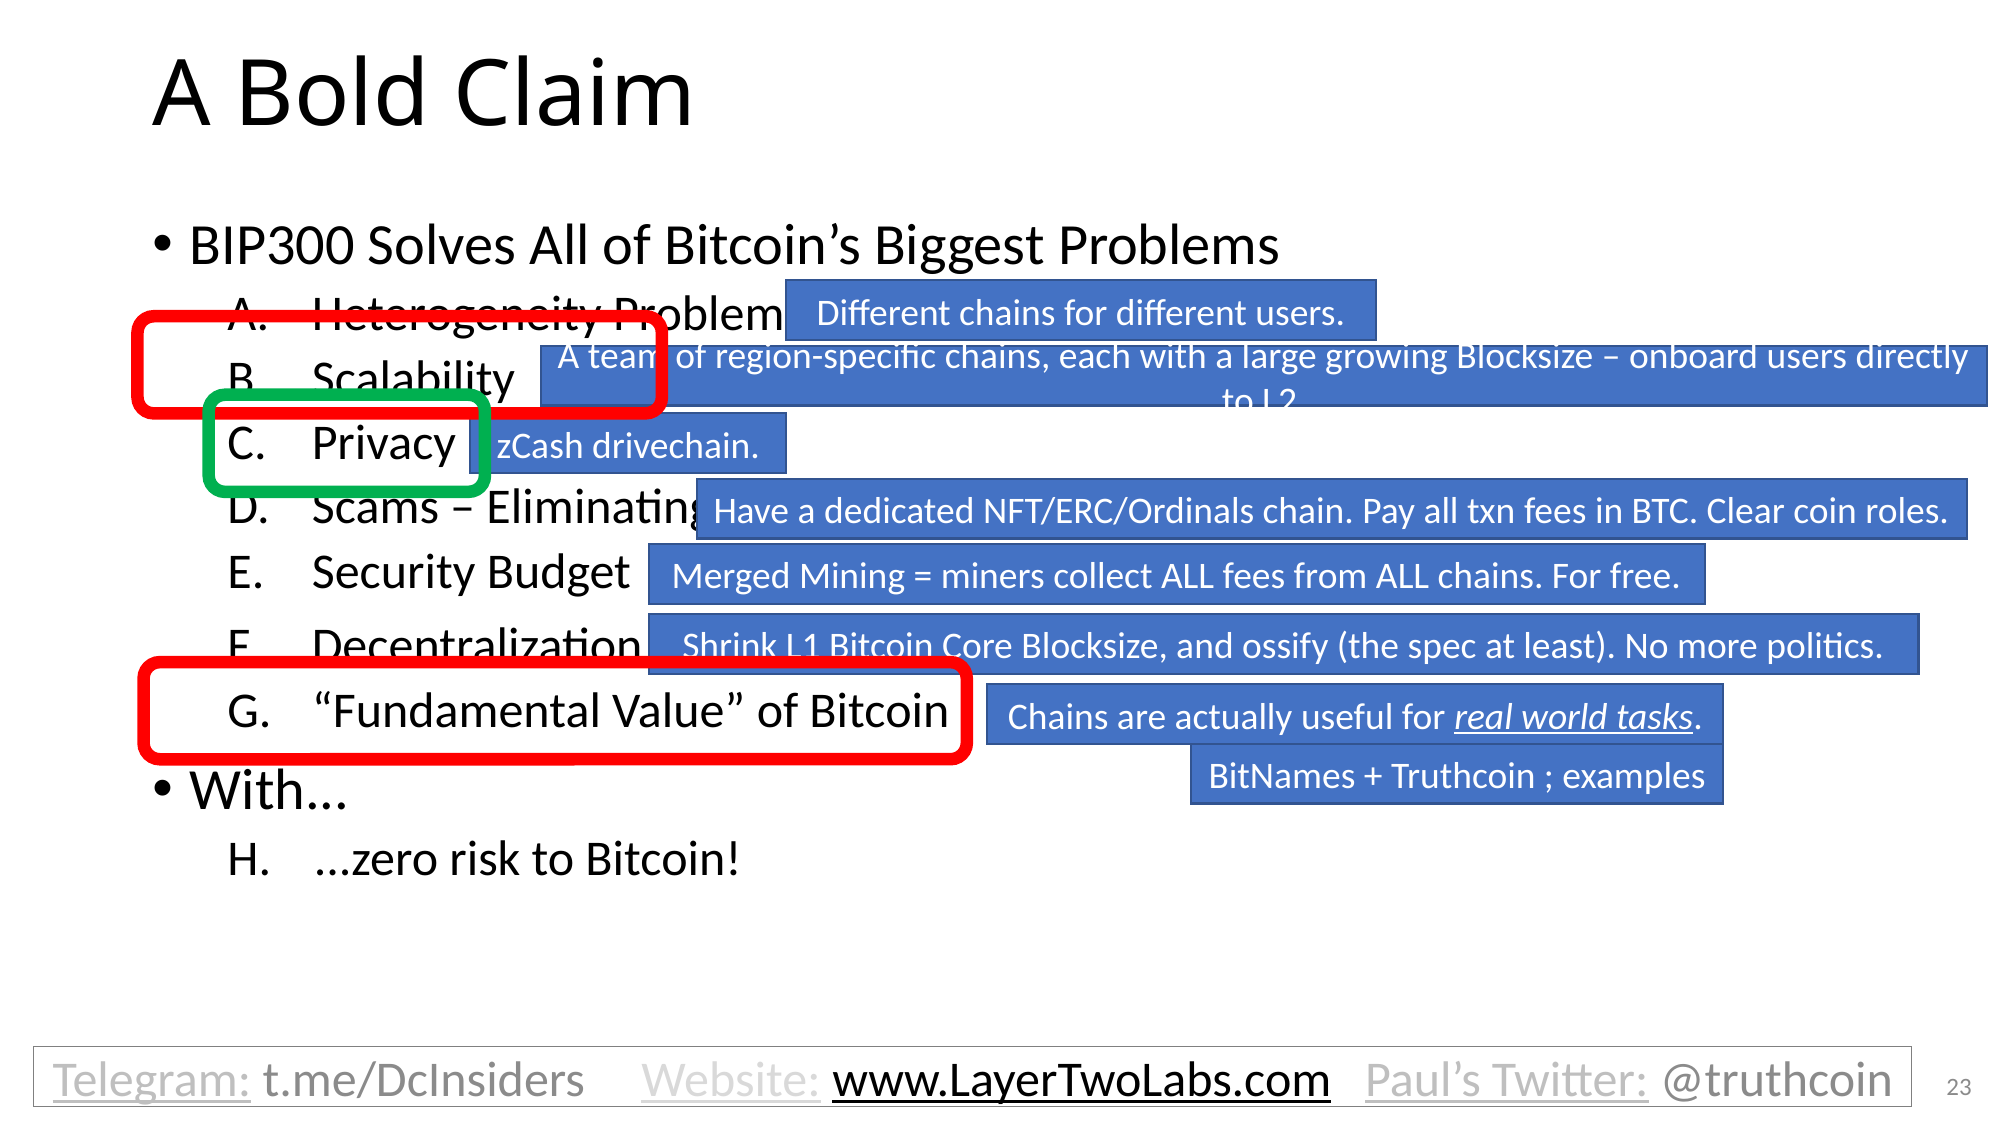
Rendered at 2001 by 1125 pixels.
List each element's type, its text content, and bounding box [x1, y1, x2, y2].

title A Bold Claim [137, 32, 1863, 159]
text_box Shrink L1 Bitcoin Core Blocksize, and ossify (the spec at least). No more politics. [648, 613, 1920, 675]
text_box [207, 393, 486, 493]
list BIP300 Solves All of Bitcoin’s Biggest Problems Heterogeneity Problem Scalability Privacy Scams – Eliminating ScamCoins ; Domesticating the Token Casino Security Budget Decentralization “Fundamental Value” of Bitcoin With... ...zero risk to Bitcoin! [137, 405, 1863, 1014]
text_box zCash drivechain. [486, 412, 787, 474]
text_box Different chains for different users. [785, 279, 1377, 341]
slide_number 23 [1915, 1055, 1987, 1116]
list BIP300 Solves All of Bitcoin’s Biggest Problems Heterogeneity Problem Scalability Privacy Scams – Eliminating ScamCoins ; Domesticating the Token Casino Security Budget Decentralization “Fundamental Value” of Bitcoin With... ...zero risk to Bitcoin! [137, 206, 1863, 345]
text_box Chains are actually useful for real world tasks. [986, 683, 1724, 745]
text_box A team of region-specific chains, each with a large growing Blocksize – onboard users directly to L2. [661, 345, 1988, 407]
text_box [136, 315, 663, 415]
text_box BitNames + Truthcoin ; examples [1190, 743, 1724, 805]
text_box Merged Mining = miners collect ALL fees from ALL chains. For free. [648, 543, 1706, 605]
text_box [142, 661, 968, 761]
footer Telegram: t.me/DcInsiders Website: www.LayerTwoLabs.com Paul’s Twitter: @truthcoin [33, 1046, 1912, 1107]
text_box Have a dedicated NFT/ERC/Ordinals chain. Pay all txn fees in BTC. Clear coin roles. [696, 478, 1968, 540]
